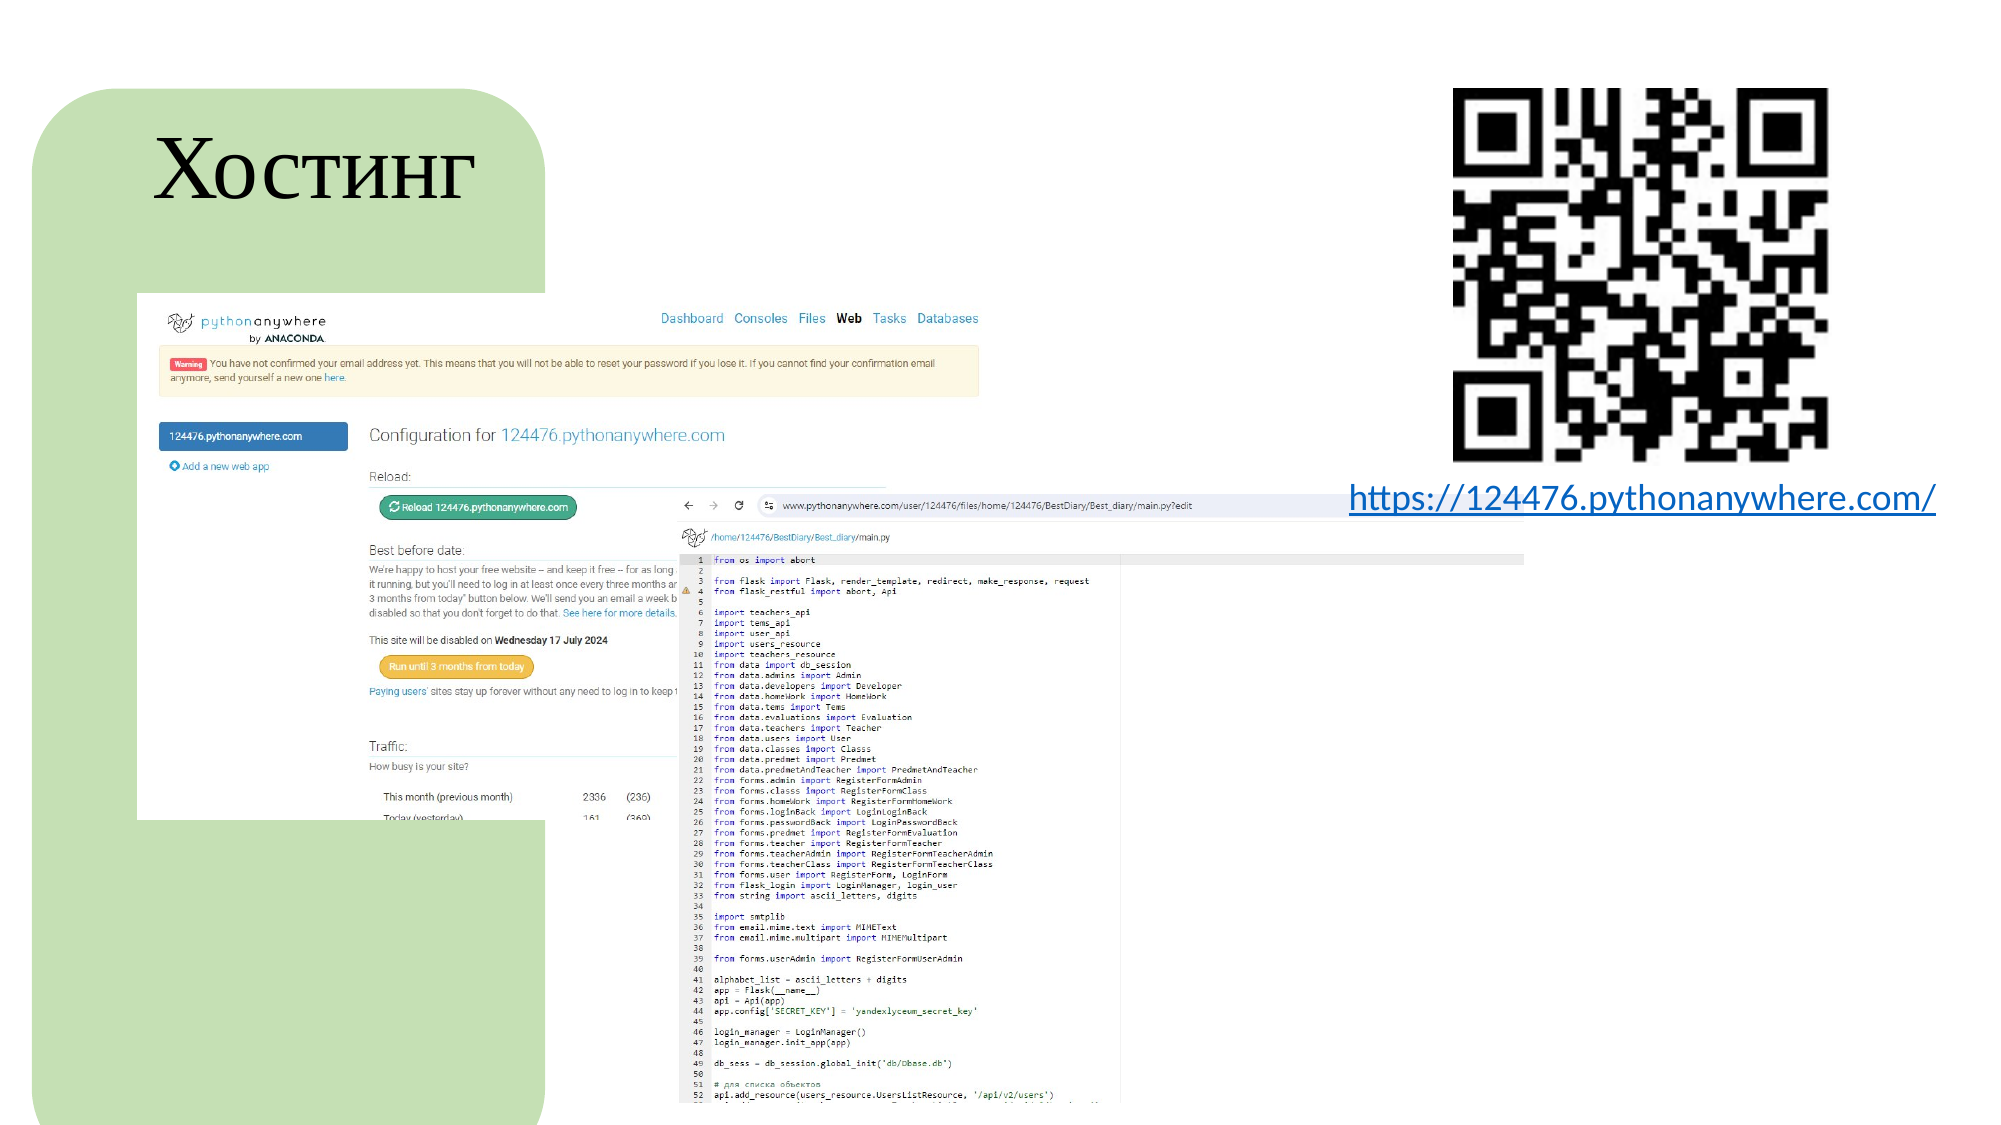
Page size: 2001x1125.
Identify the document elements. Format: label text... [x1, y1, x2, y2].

picture [137, 293, 1524, 1103]
title Хостинг [137, 59, 1863, 278]
text_box https://124476.pythonanywhere.com/ [1142, 466, 2000, 526]
text_box [30, 87, 547, 1125]
picture [1453, 88, 1832, 466]
